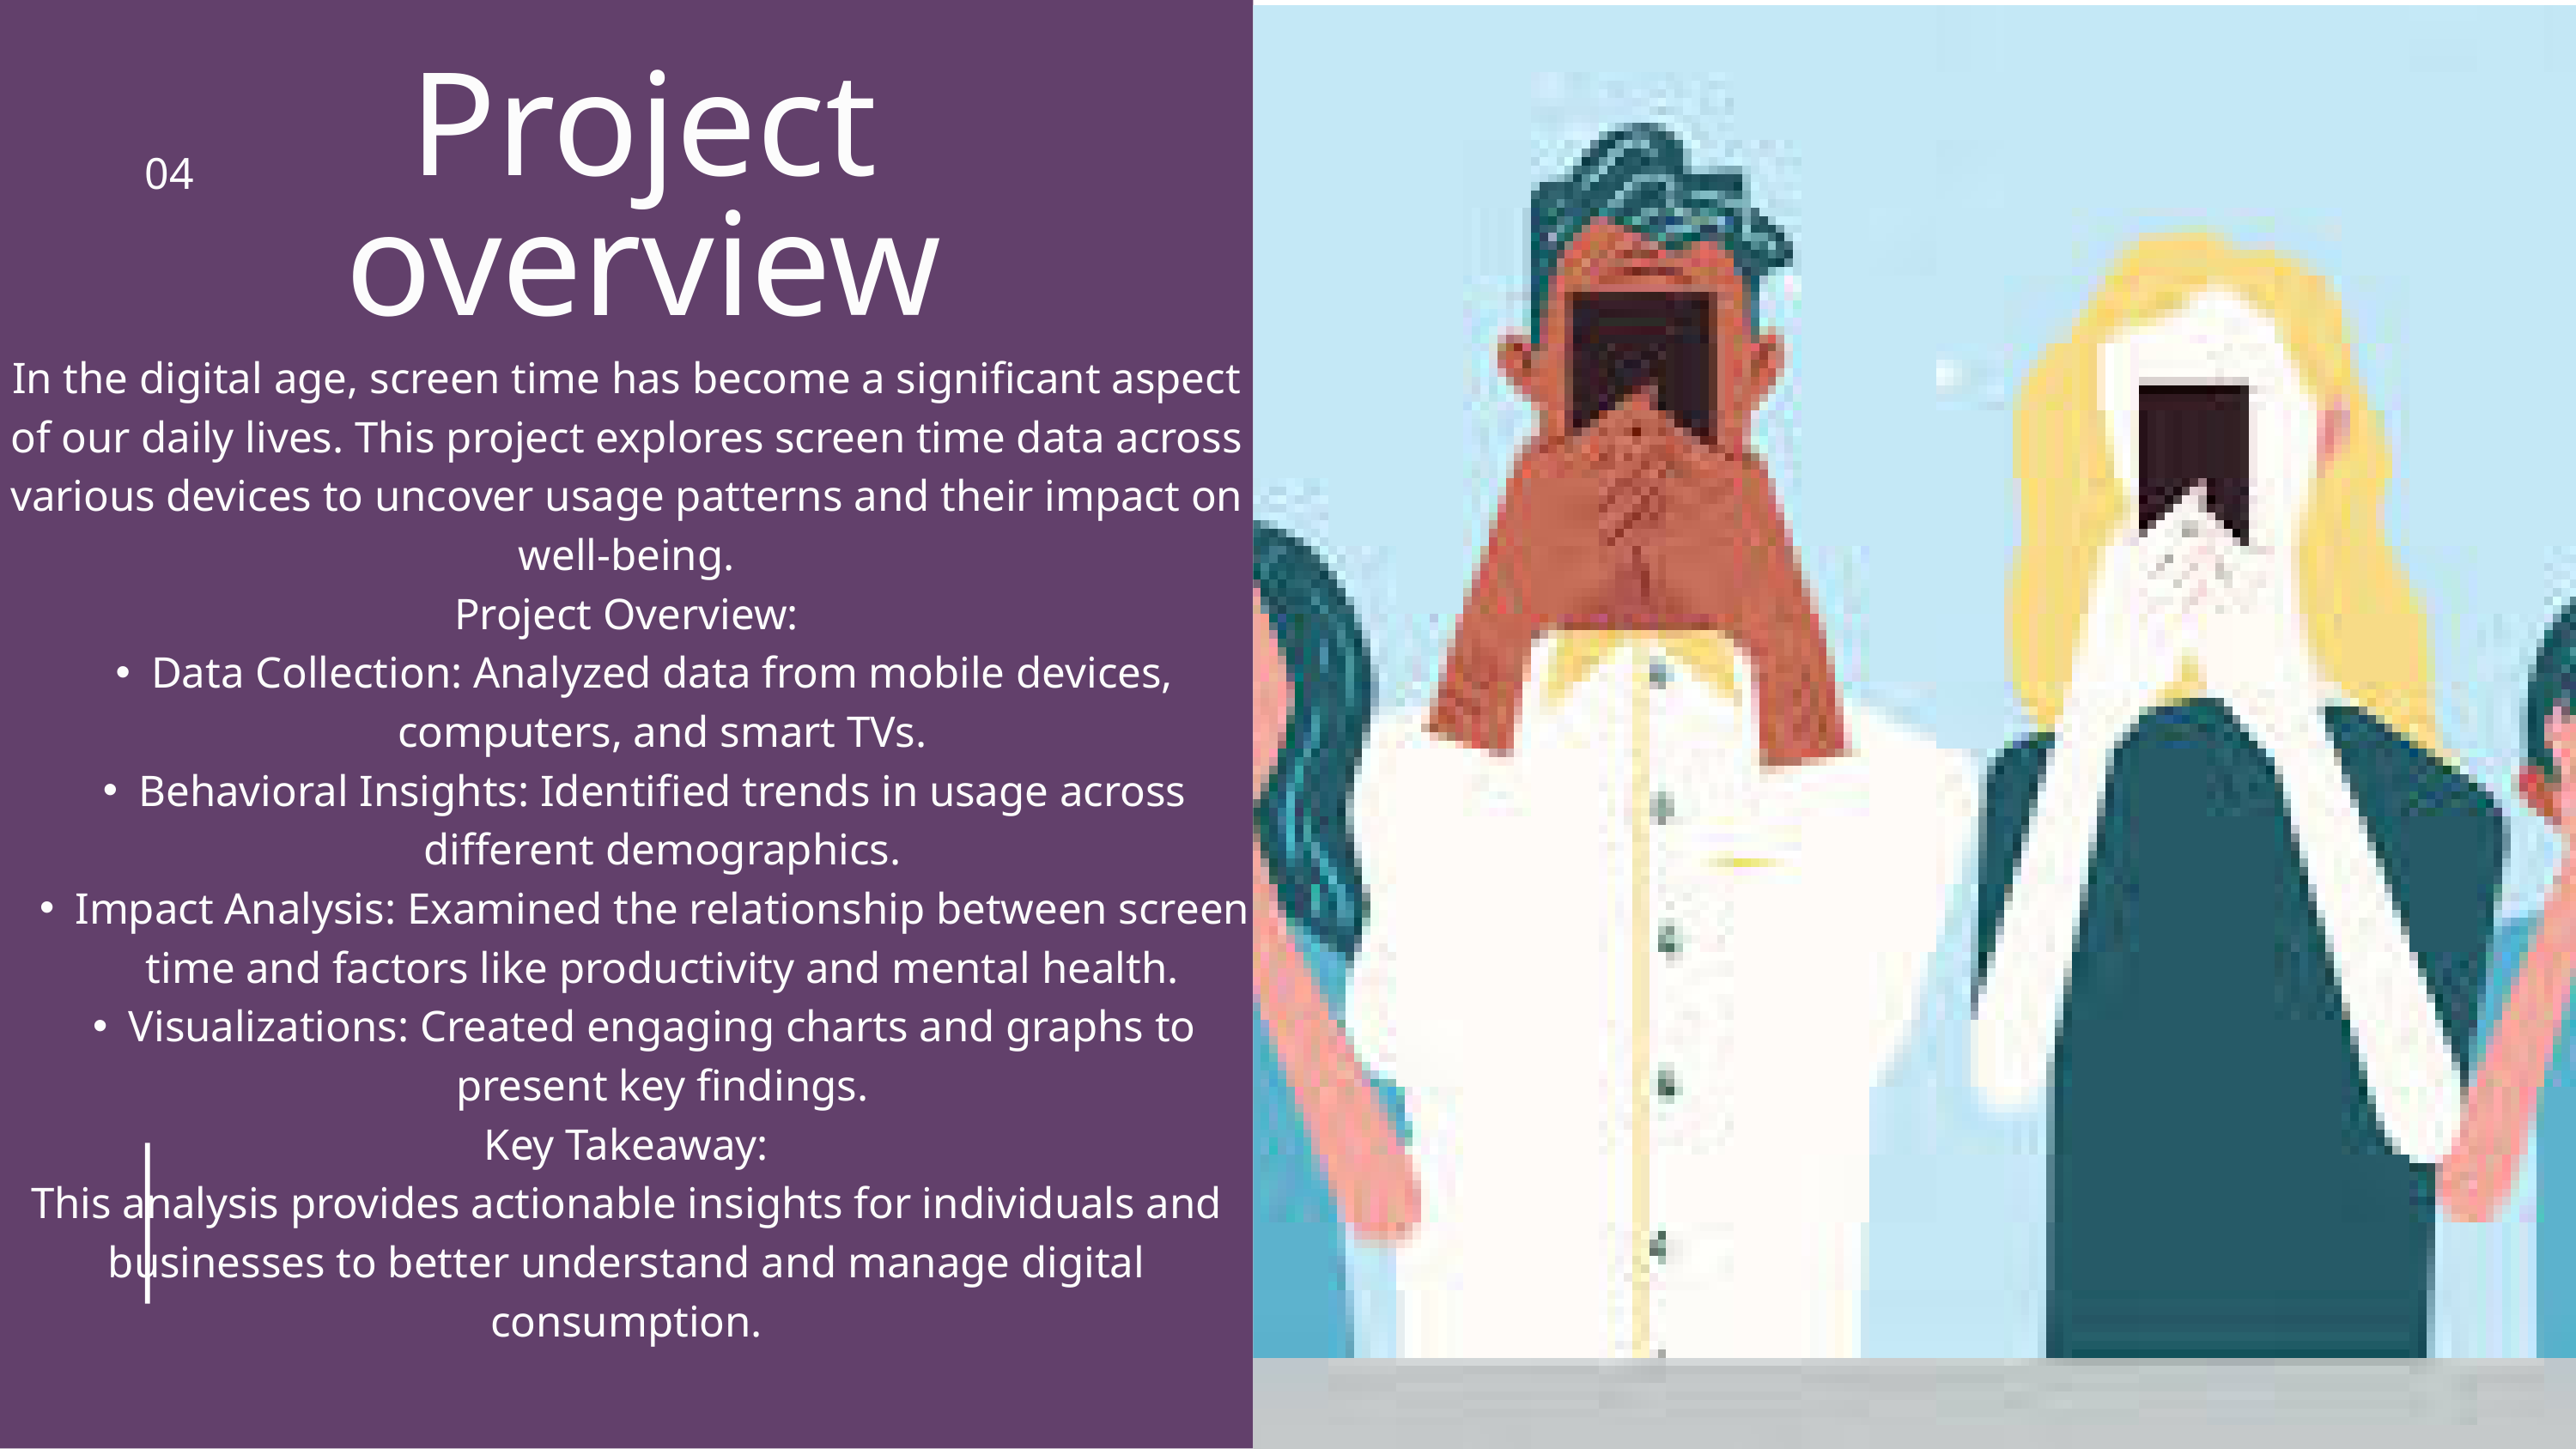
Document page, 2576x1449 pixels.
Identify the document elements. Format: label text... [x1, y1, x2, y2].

text_box [0, 0, 1254, 343]
text_box In the digital age, screen time has become a significant aspect of our daily lives. This project explores screen time data across various devices to uncover usage patterns and their impact on well-being. Project Overview: Data Collection: Analyzed data from mobile devices, computers, and smart TVs. Behavioral Insights: Identified trends in usage across different demographics. Impact Analysis: Examined the relationship between screen time and factors like productivity and mental health. Visualizations: Created engaging charts and graphs to present key findings. Key Takeaway: This analysis provides actionable insights for individuals and businesses to better understand and manage digital consumption. 4o [0, 343, 1254, 1449]
text_box 04 [144, 137, 361, 198]
text_box Project overview [210, 64, 1078, 343]
text_box [1253, 5, 2576, 1449]
